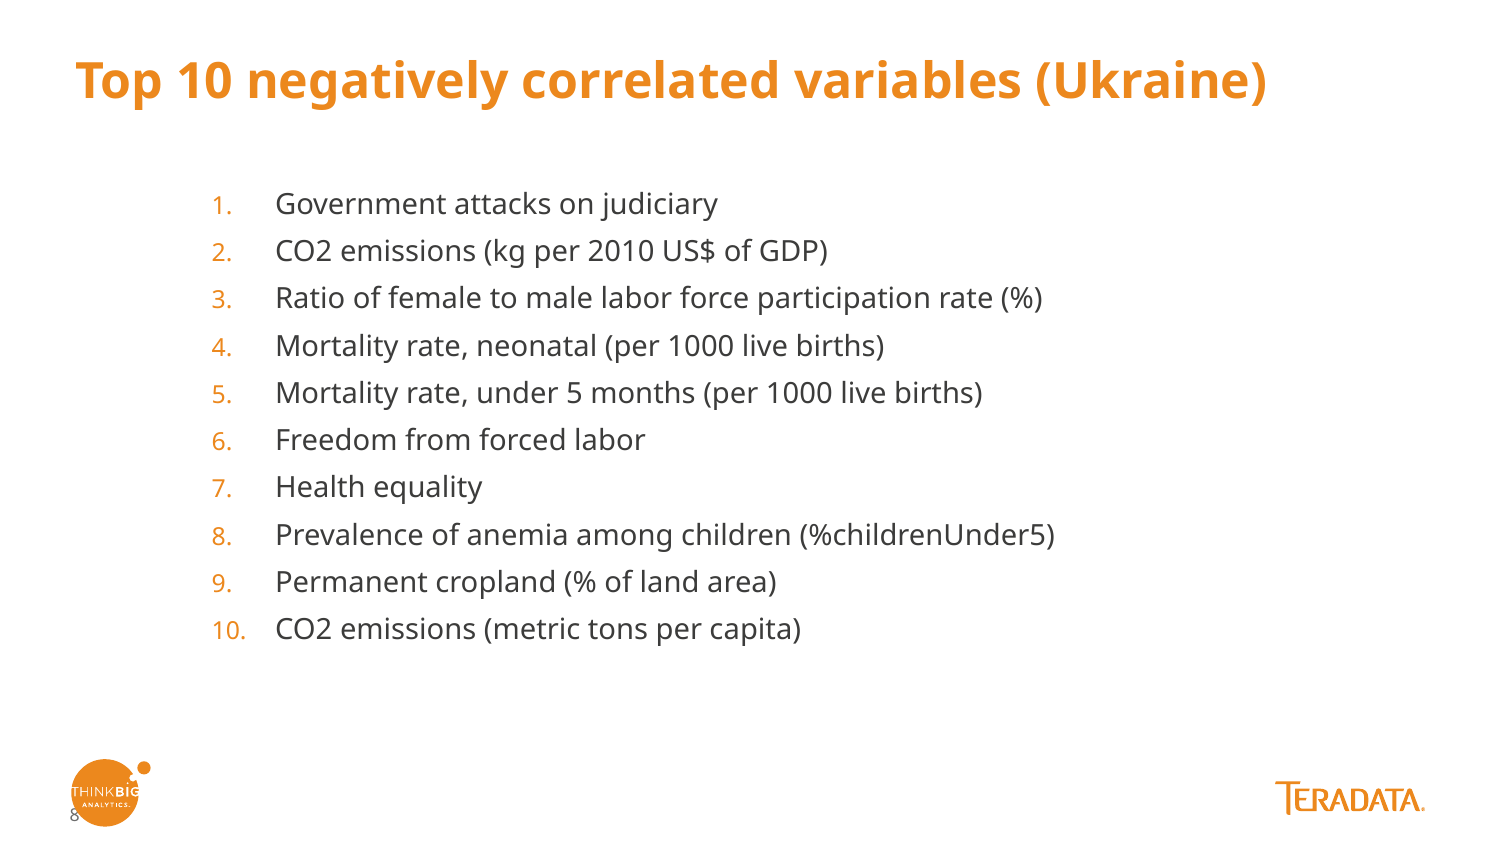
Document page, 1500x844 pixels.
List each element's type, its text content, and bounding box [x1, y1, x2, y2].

text_box Government attacks on judiciary CO2 emissions (kg per 2010 US$ of GDP) Ratio of female to male labor force participation rate (%) Mortality rate, neonatal (per 1000 live births) Mortality rate, under 5 months (per 1000 live births) Freedom from forced labor Health equality Prevalence of anemia among children (%childrenUnder5) Permanent cropland (% of land area) CO2 emissions (metric tons per capita) [196, 178, 1332, 778]
title Top 10 negatively correlated variables (Ukraine) [75, 52, 1425, 168]
